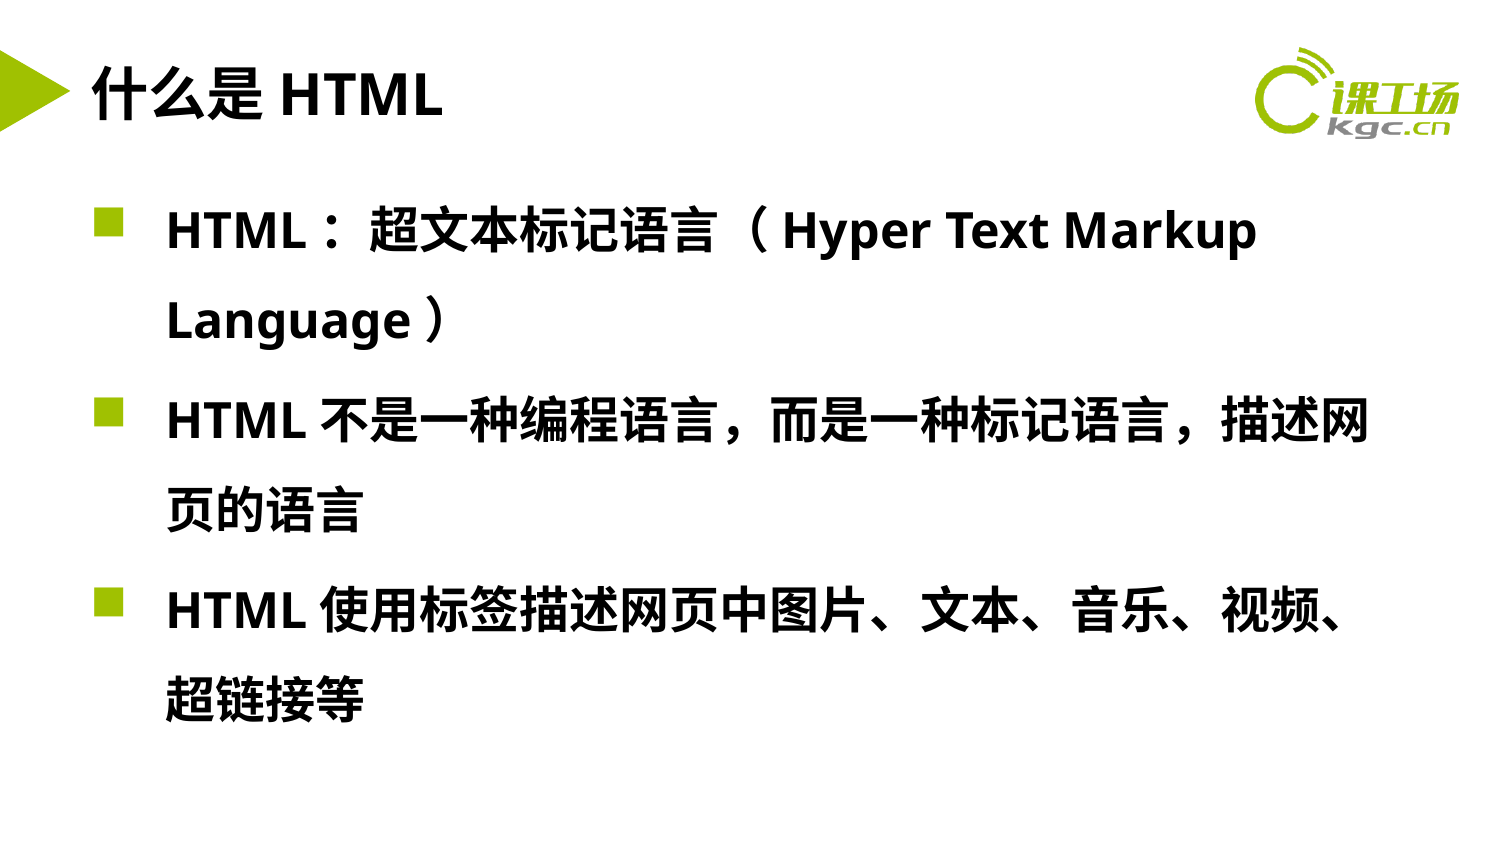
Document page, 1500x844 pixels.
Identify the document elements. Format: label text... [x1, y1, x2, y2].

title 什么是HTML [75, 33, 1247, 150]
picture [1255, 47, 1459, 139]
list HTML：超文本标记语言（Hyper Text Markup Language） HTML不是一种编程语言，而是一种标记语言，描述网页的语言 HTML使用标签描述网页中图片、文本、音乐、视频、超链接等 [75, 160, 1425, 754]
